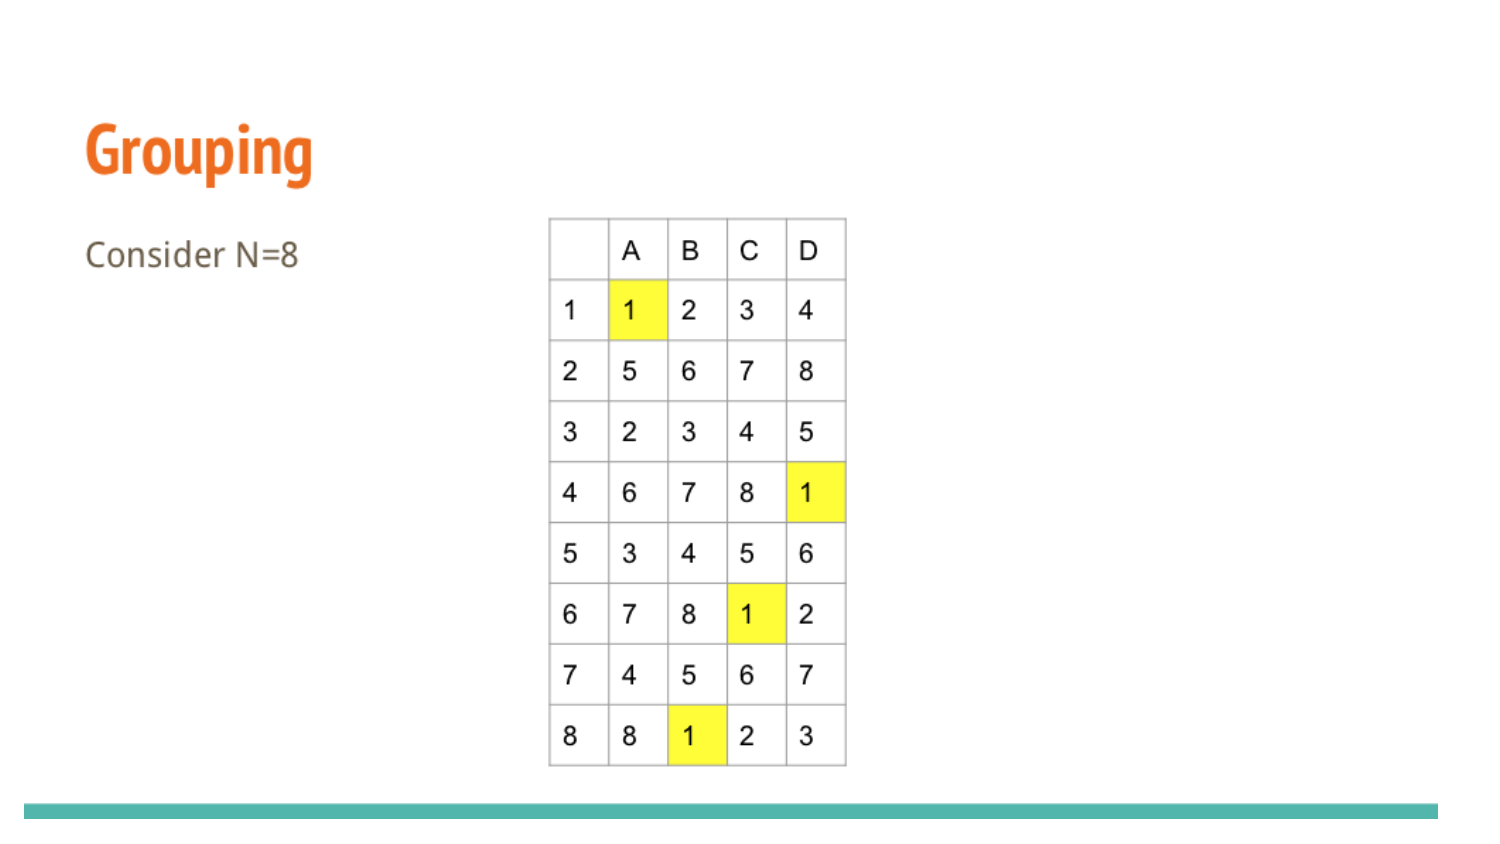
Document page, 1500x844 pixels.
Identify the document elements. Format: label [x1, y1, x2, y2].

picture [24, 24, 1438, 819]
